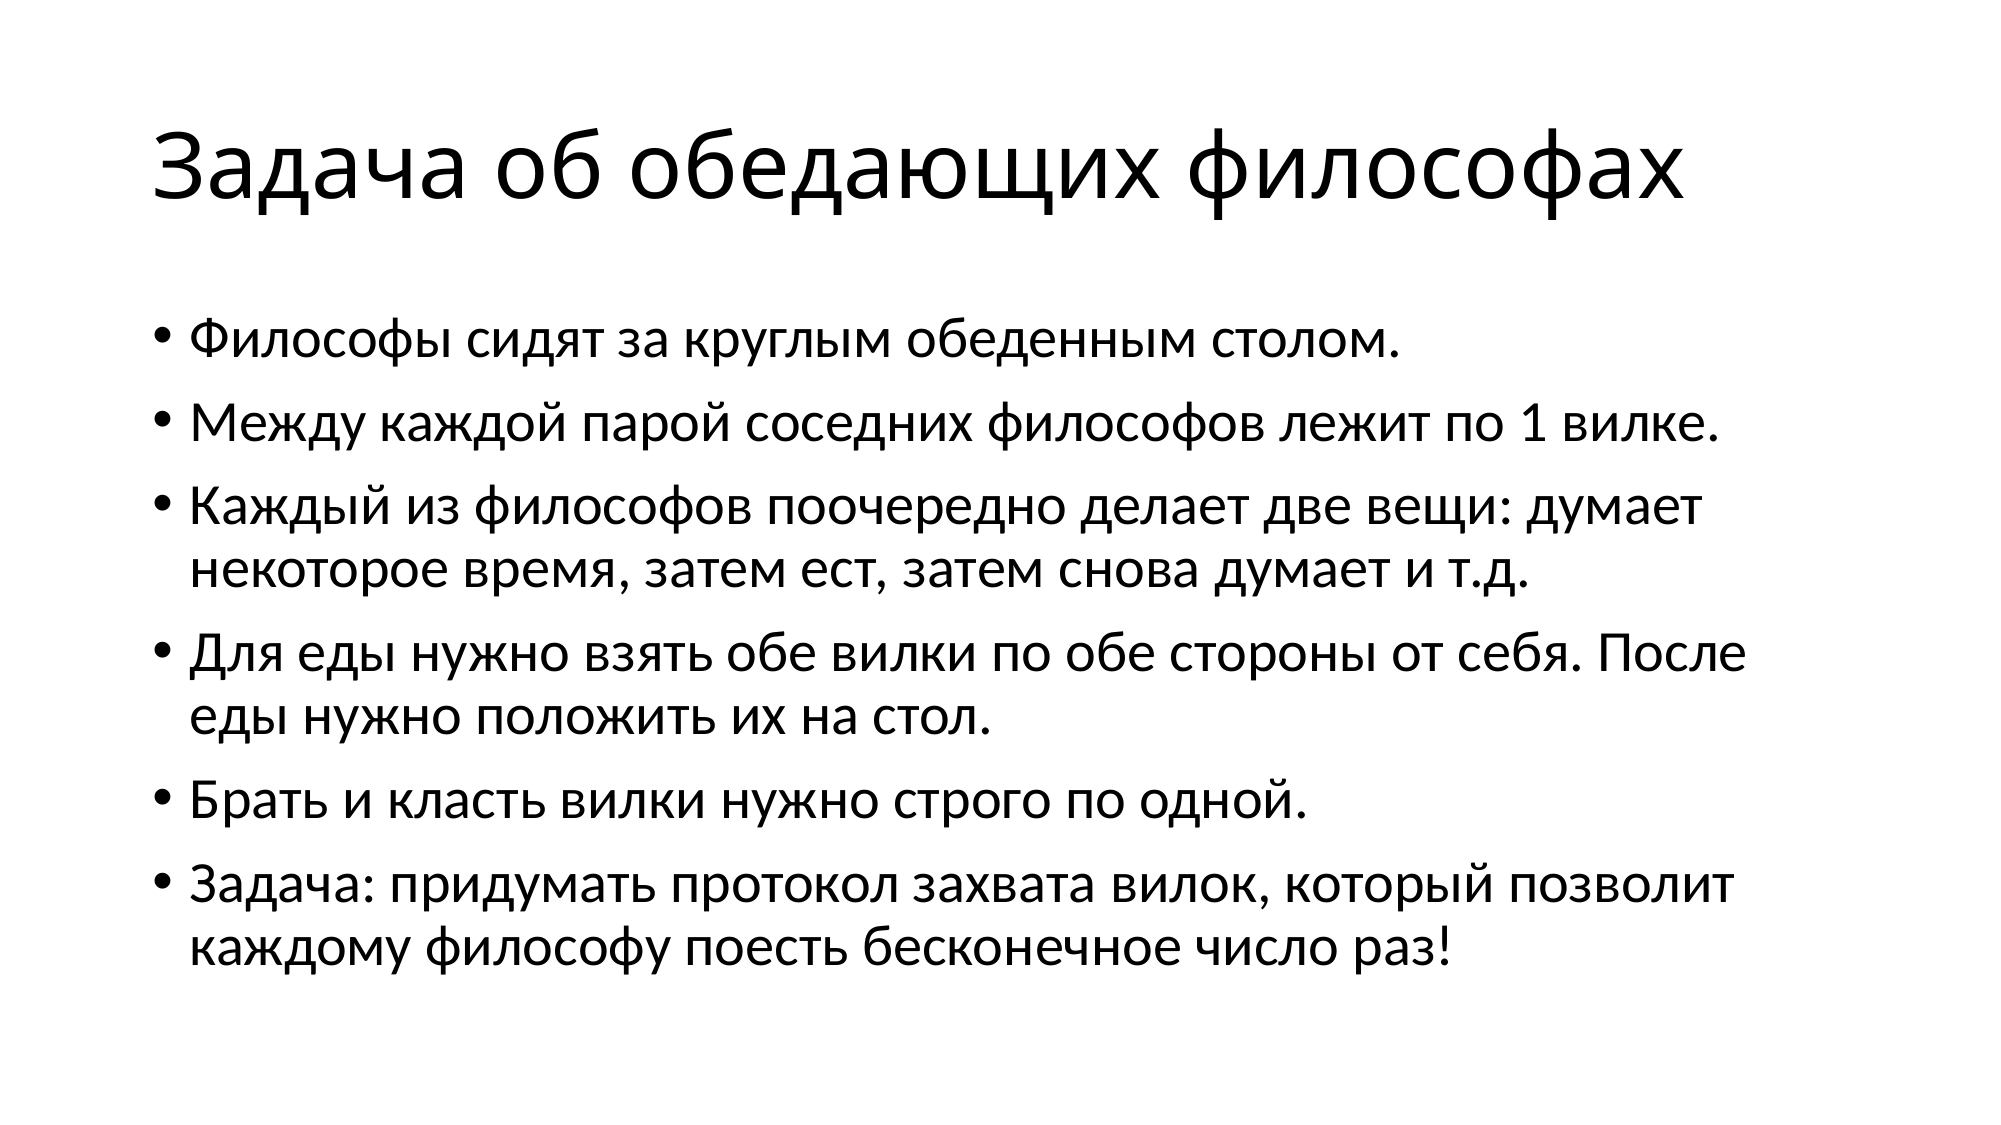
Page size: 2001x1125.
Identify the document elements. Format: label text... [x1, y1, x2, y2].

title Задача об обедающих философах [137, 59, 1863, 278]
list Философы сидят за круглым обеденным столом. Между каждой парой соседних философов лежит по 1 вилке. Каждый из философов поочередно делает две вещи: думает некоторое время, затем ест, затем снова думает и т.д. Для еды нужно взять обе вилки по обе стороны от себя. После еды нужно положить их на стол. Брать и класть вилки нужно строго по одной. Задача: придумать протокол захвата вилок, который позволит каждому философу поесть бесконечное число раз! [137, 299, 1863, 1014]
